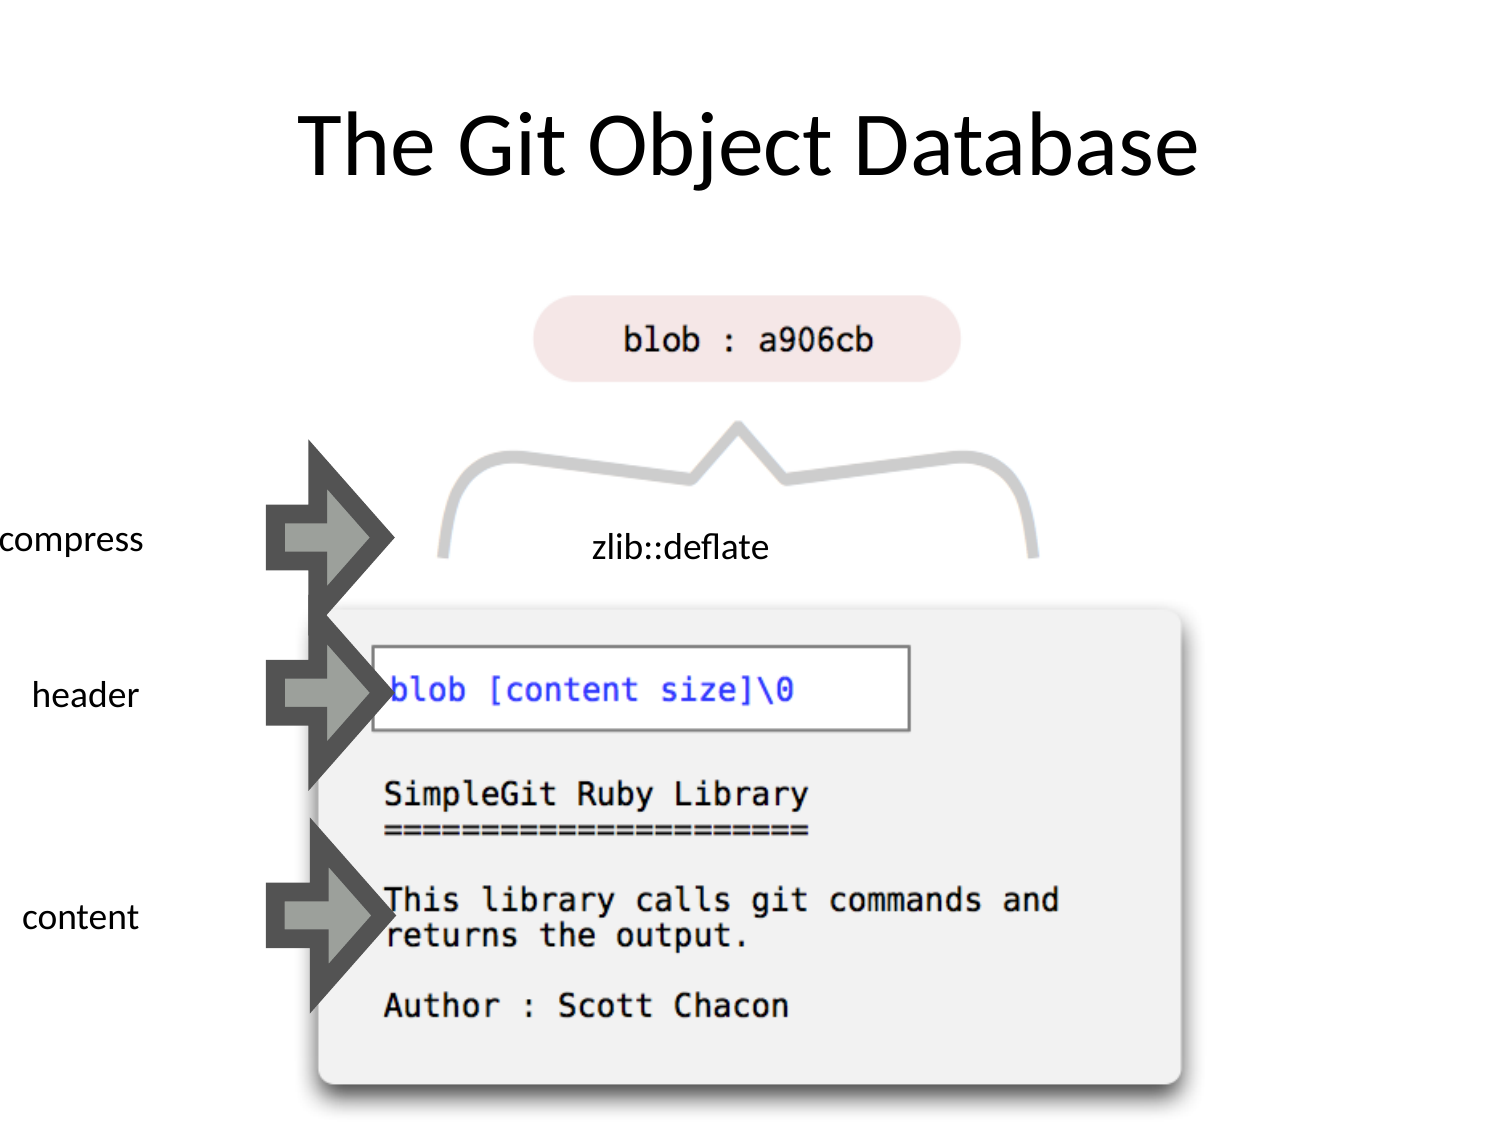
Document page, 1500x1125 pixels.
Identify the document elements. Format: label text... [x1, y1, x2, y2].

text_box content [22, 892, 140, 938]
text_box compress [0, 514, 145, 560]
picture [200, 278, 1298, 1125]
text_box header [31, 669, 140, 715]
title The Git Object Database [75, 45, 1425, 233]
